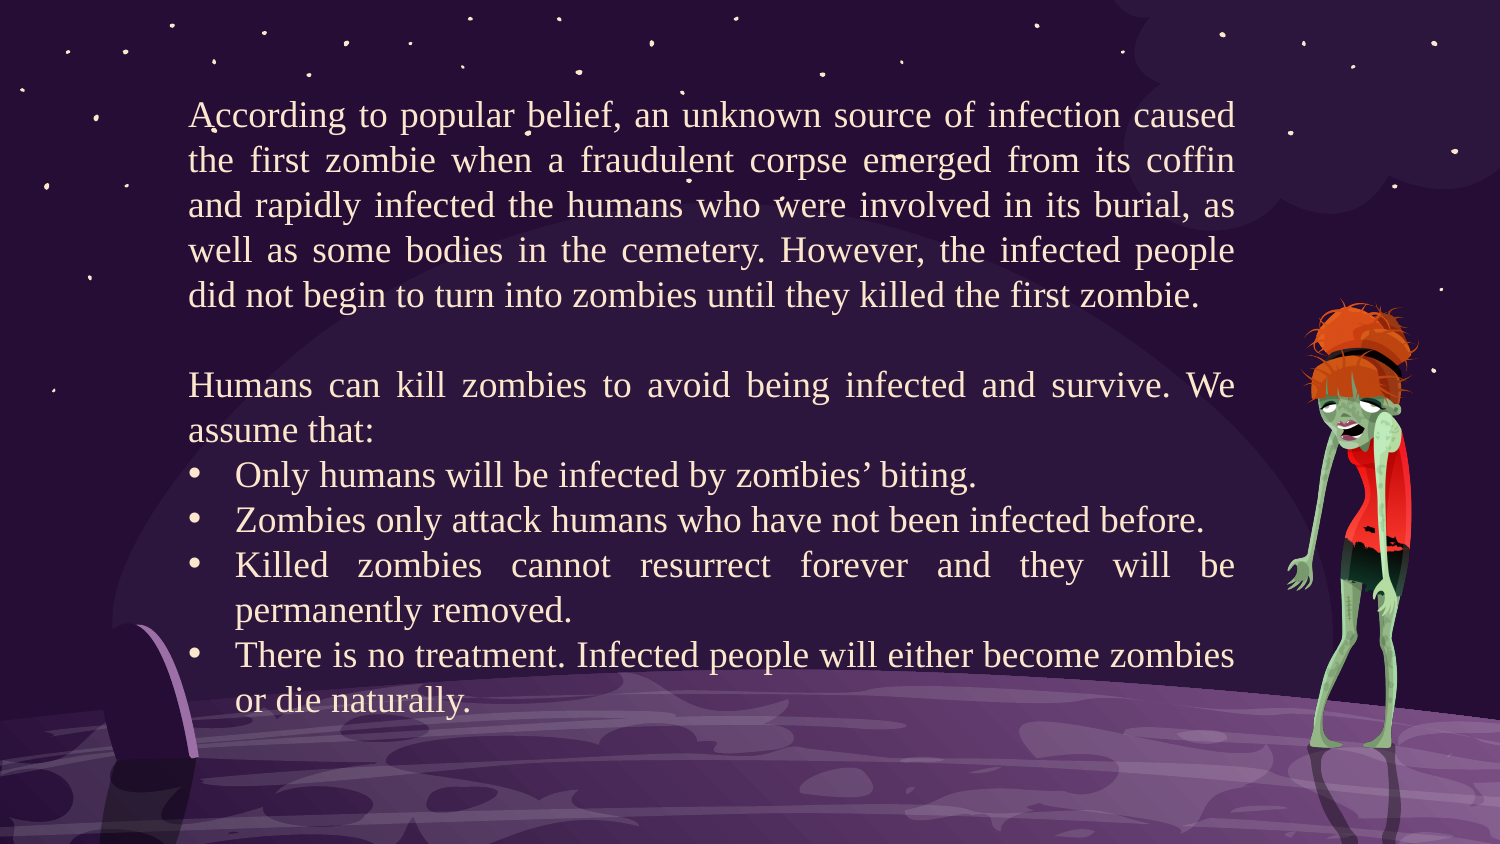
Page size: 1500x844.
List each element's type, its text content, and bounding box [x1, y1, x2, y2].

subtitle According to popular belief, an unknown source of infection caused the first zombie when a fraudulent corpse emerged from its coffin and rapidly infected the humans who were involved in its burial, as well as some bodies in the cemetery. However, the infected people did not begin to turn into zombies until they killed the first zombie. Humans can kill zombies to avoid being infected and survive. We assume that: Only humans will be infected by zombies’ biting. Zombies only attack humans who have not been infected before. Killed zombies cannot resurrect forever and they will be permanently removed. There is no treatment. Infected people will either become zombies or die naturally. [173, 41, 1252, 768]
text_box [73, 623, 200, 844]
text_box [1280, 297, 1427, 844]
text_box [1113, 0, 1500, 231]
